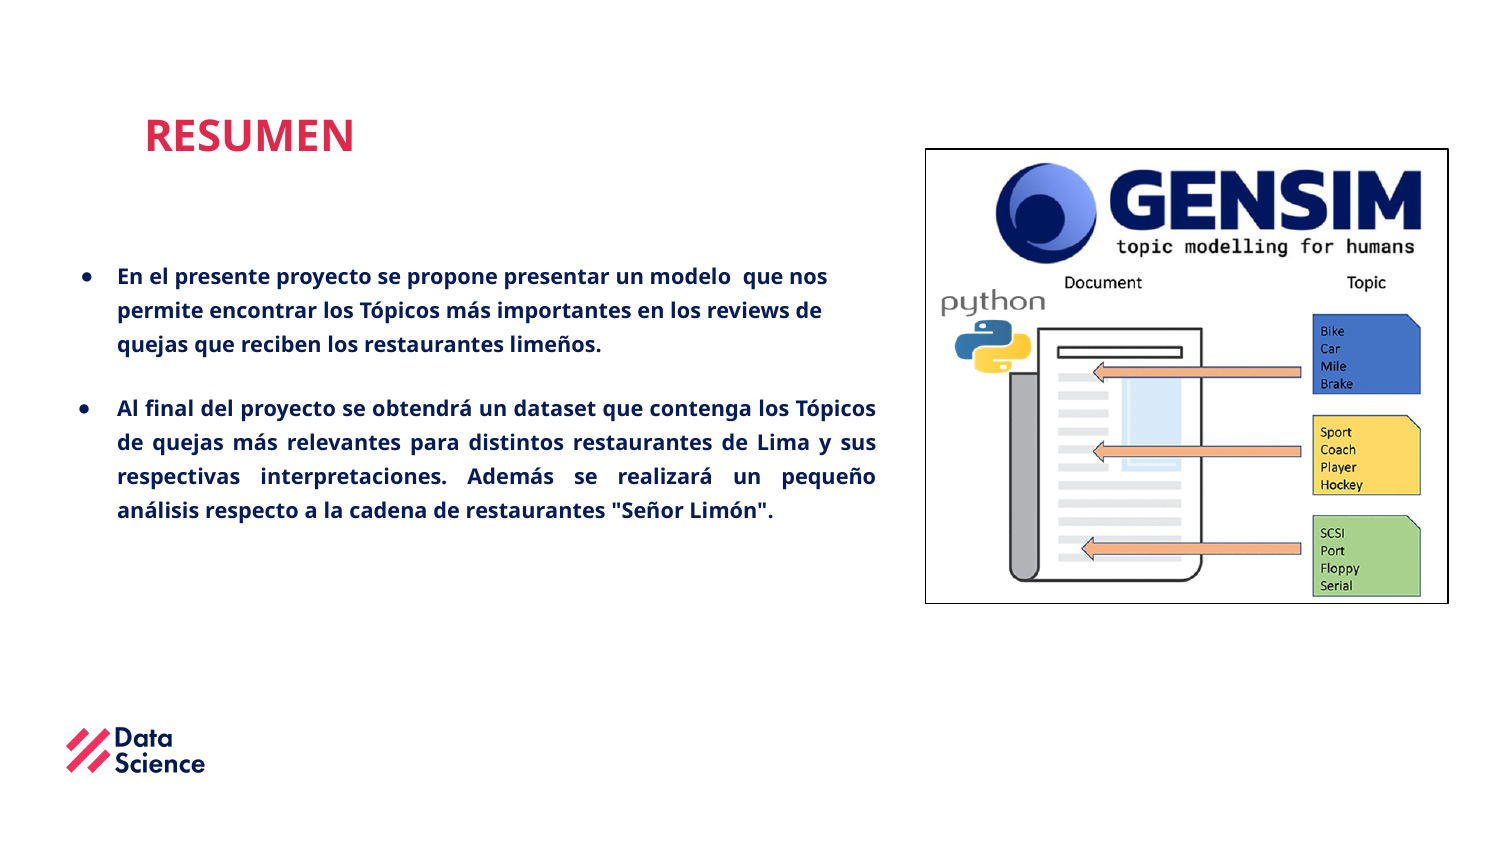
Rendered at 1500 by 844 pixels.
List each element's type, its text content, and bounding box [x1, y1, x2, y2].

picture [41, 697, 230, 803]
title RESUMEN [129, 89, 560, 194]
list En el presente proyecto se propone presentar un modelo que nos permite encontrar los Tópicos más importantes en los reviews de quejas que reciben los restaurantes limeños. Al final del proyecto se obtendrá un dataset que contenga los Tópicos de quejas más relevantes para distintos restaurantes de Lima y sus respectivas interpretaciones. Además se realizará un pequeño análisis respecto a la cadena de restaurantes "Señor Limón". [48, 242, 892, 578]
picture [925, 149, 1448, 603]
